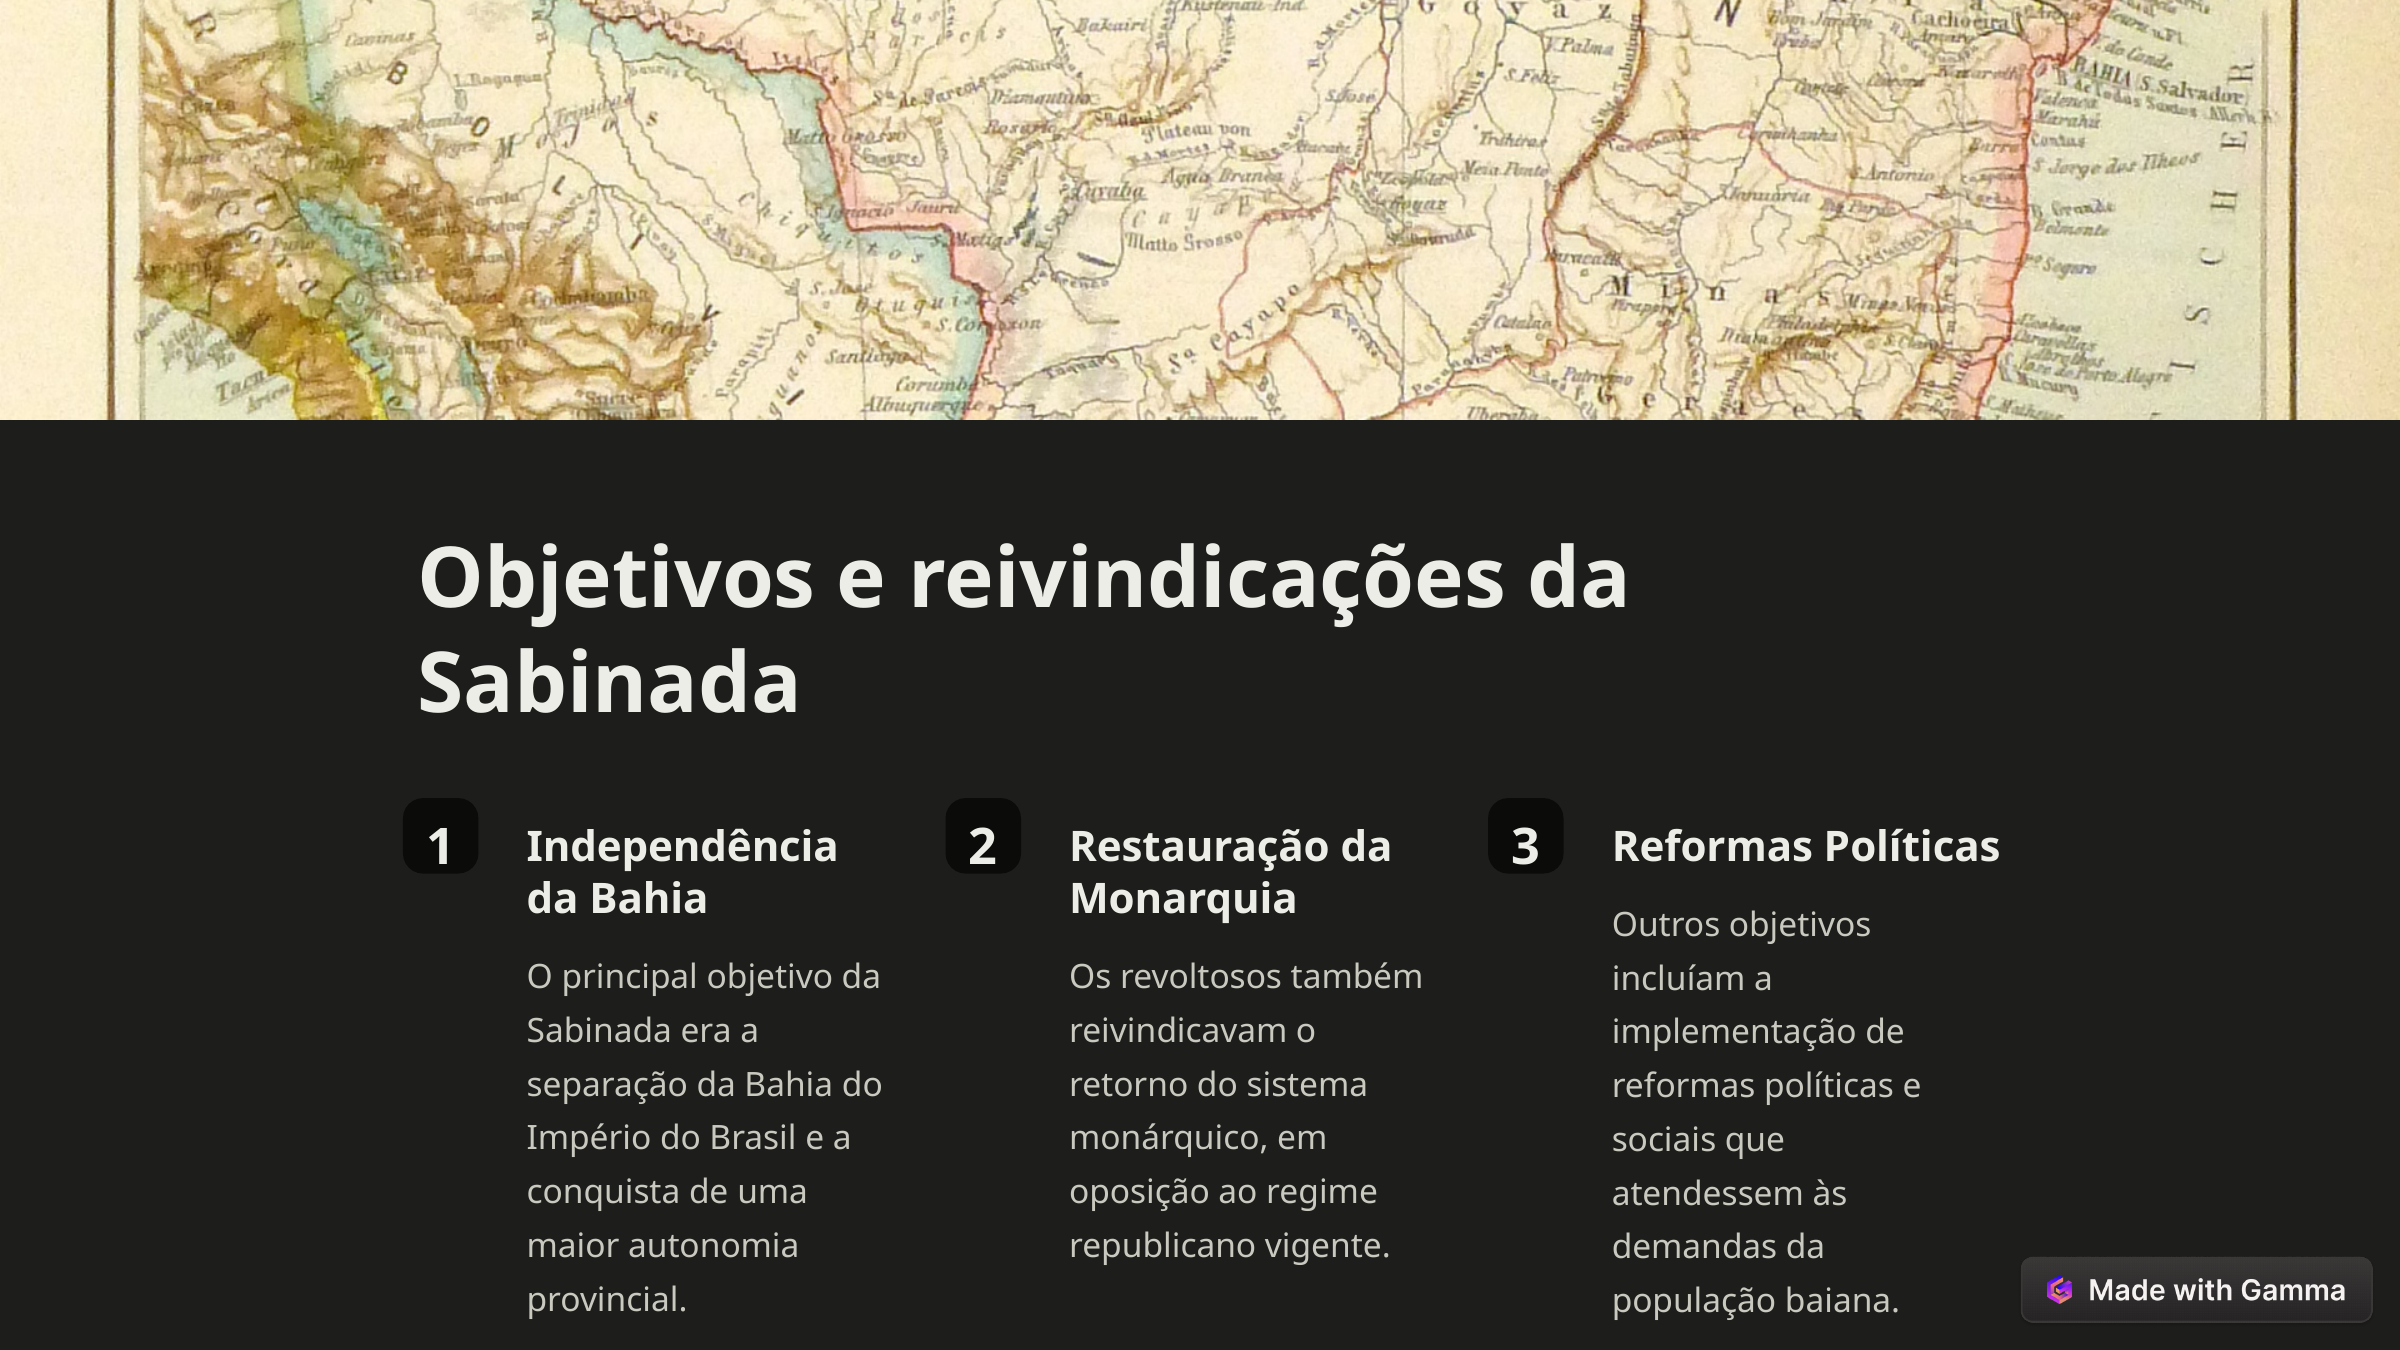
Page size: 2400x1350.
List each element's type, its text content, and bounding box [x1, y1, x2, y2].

text_box [402, 798, 479, 874]
text_box Os revoltosos também reivindicavam o retorno do sistema monárquico, em oposição ao regime republicano vigente. [1054, 934, 1455, 1203]
text_box 1 [429, 804, 453, 868]
text_box 2 [966, 804, 1001, 868]
text_box [0, 420, 2400, 1350]
text_box Independência da Bahia [511, 809, 912, 915]
text_box [945, 798, 1022, 874]
text_box [1488, 798, 1564, 874]
text_box Objetivos e reivindicações da Sabinada [402, 511, 1997, 722]
text_box Restauração da Monarquia [1054, 809, 1455, 915]
text_box Outros objetivos incluíam a implementação de reformas políticas e sociais que atendessem às demandas da população baiana. [1597, 882, 1997, 1258]
picture [0, 0, 2400, 420]
text_box O principal objetivo da Sabinada era a separação da Bahia do Império do Brasil e a conquista de uma maior autonomia provincial. [511, 934, 912, 1257]
text_box 3 [1508, 804, 1543, 868]
picture [2008, 1244, 2385, 1335]
text_box Reformas Políticas [1597, 809, 1997, 862]
